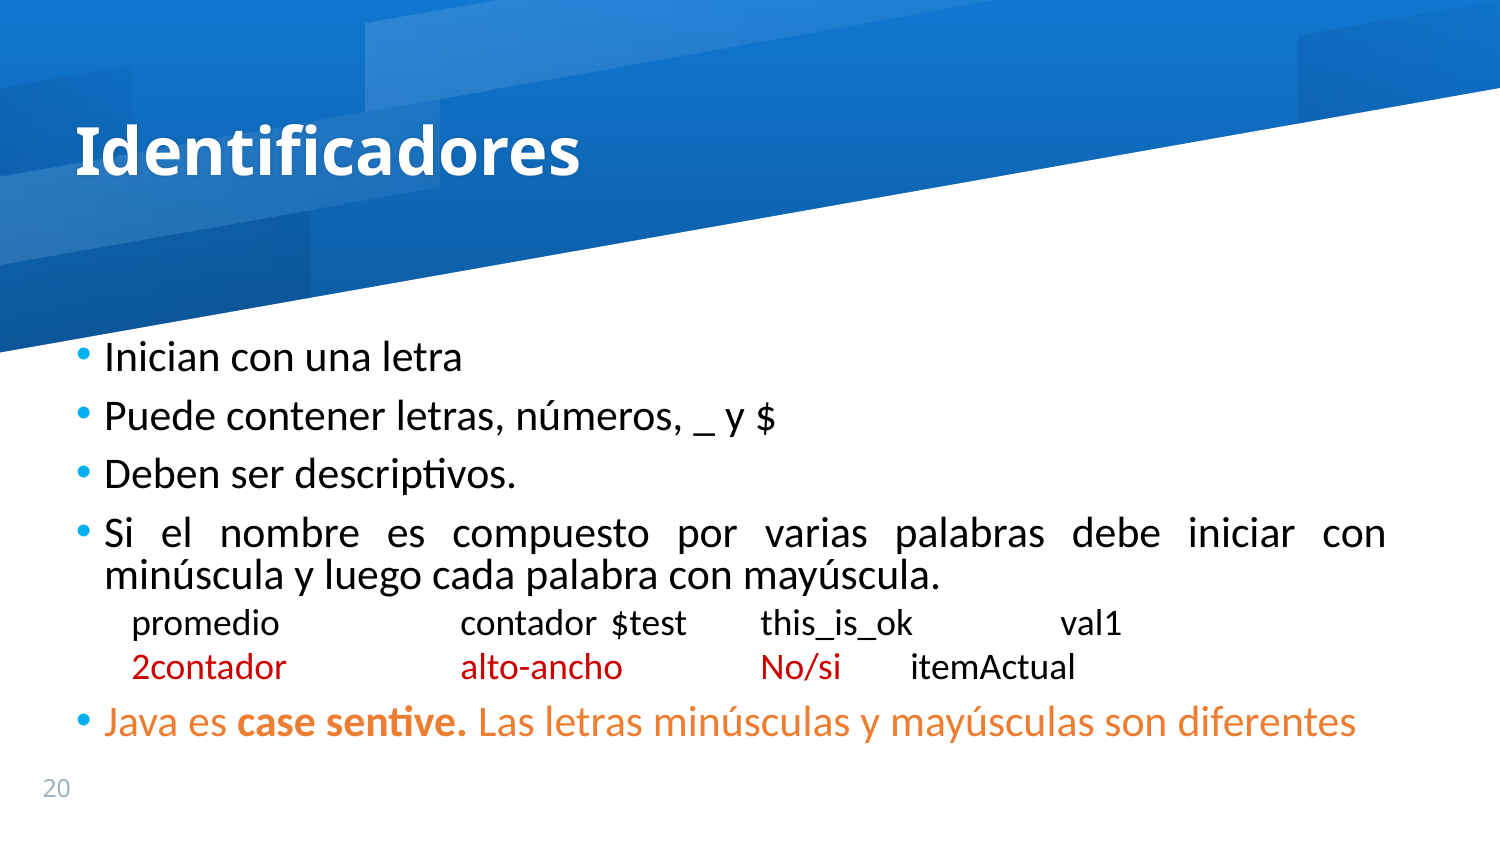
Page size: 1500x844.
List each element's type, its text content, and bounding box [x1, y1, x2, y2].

list Inician con una letra Puede contener letras, números, _ y $ Deben ser descriptivos. Si el nombre es compuesto por varias palabras debe iniciar con minúscula y luego cada palabra con mayúscula. promedio contador $test this_is_ok val1 2contador alto-ancho No/si itemActual Java es case sentive. Las letras minúsculas y mayúsculas son diferentes [75, 338, 1388, 792]
title Identificadores [75, 0, 975, 298]
slide_number 20 [42, 766, 122, 807]
